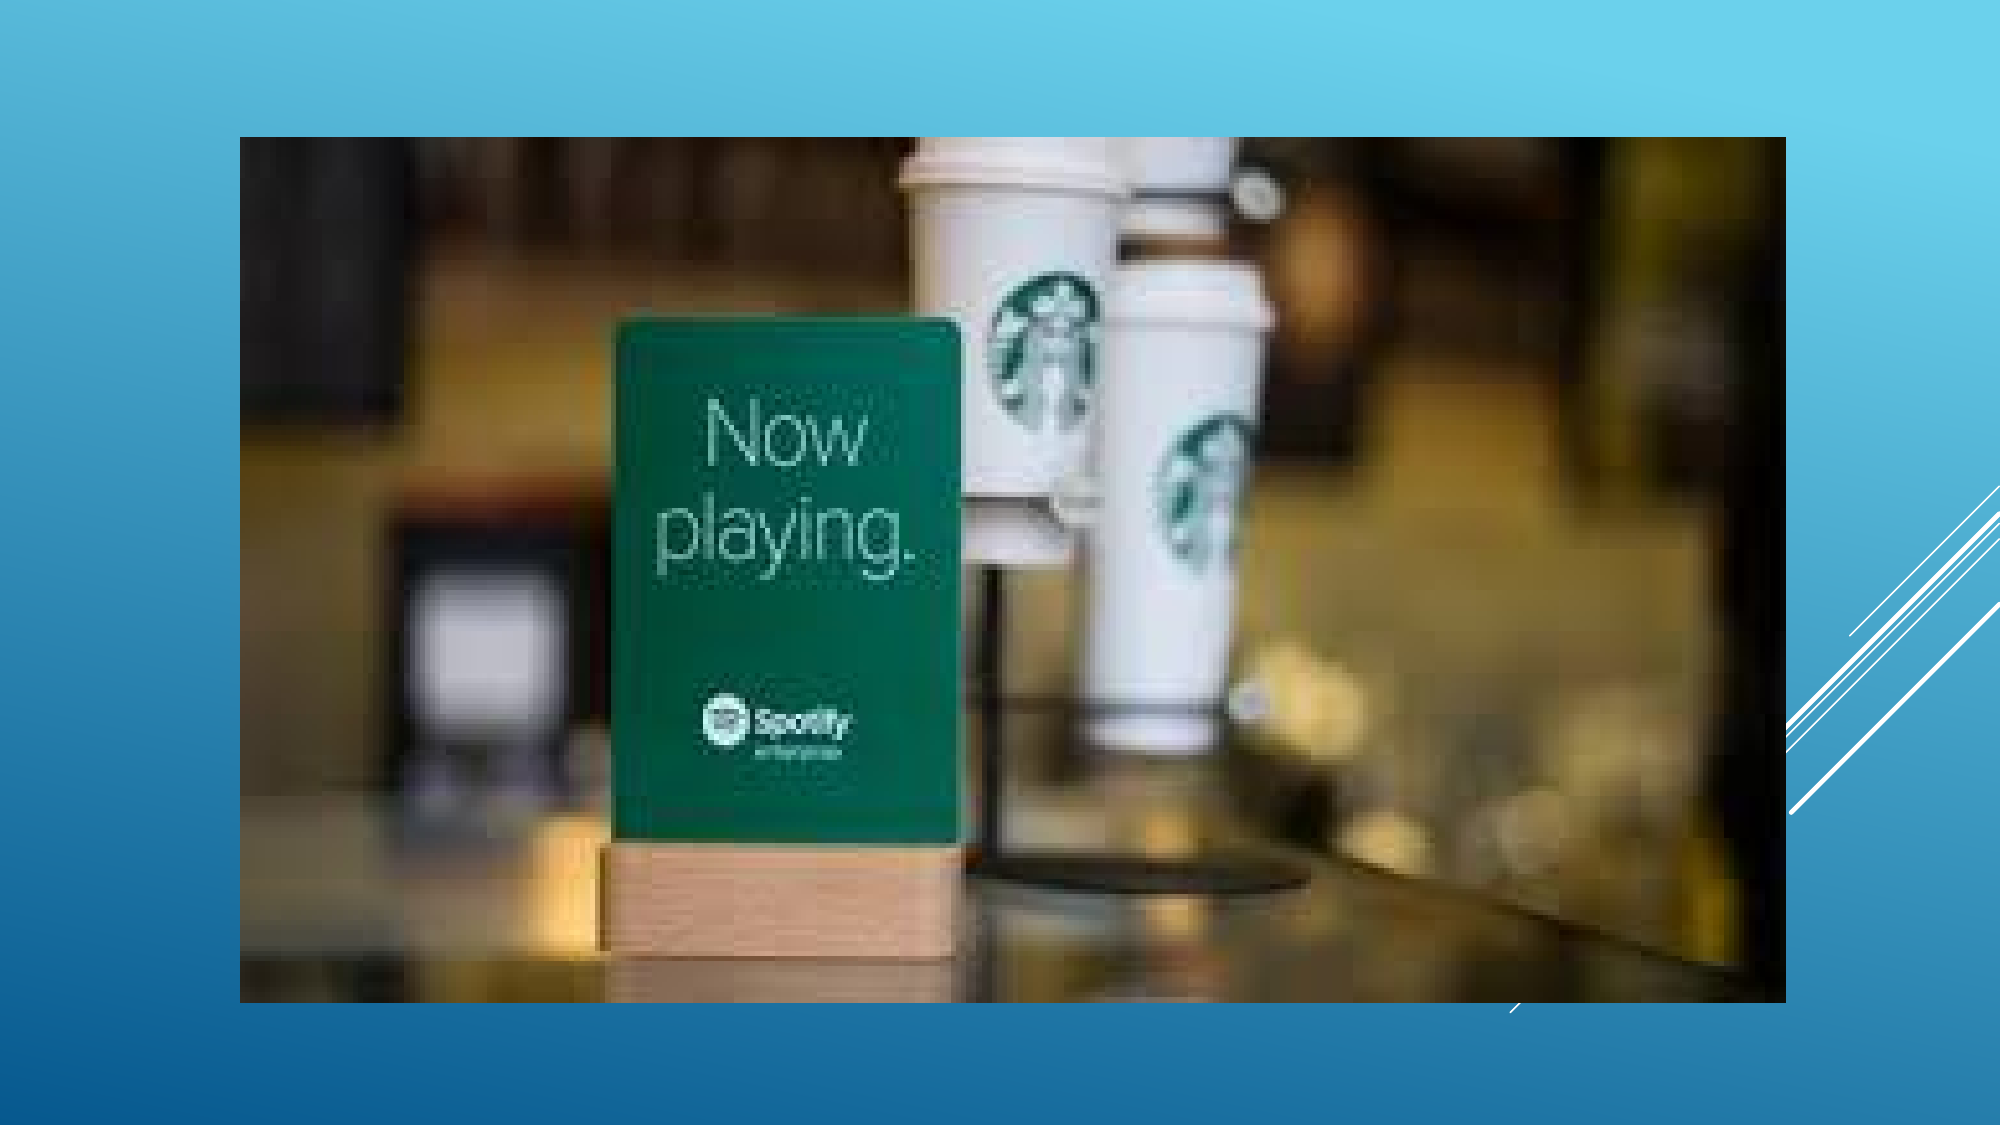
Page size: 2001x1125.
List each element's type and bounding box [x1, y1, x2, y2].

picture [240, 137, 1786, 1003]
